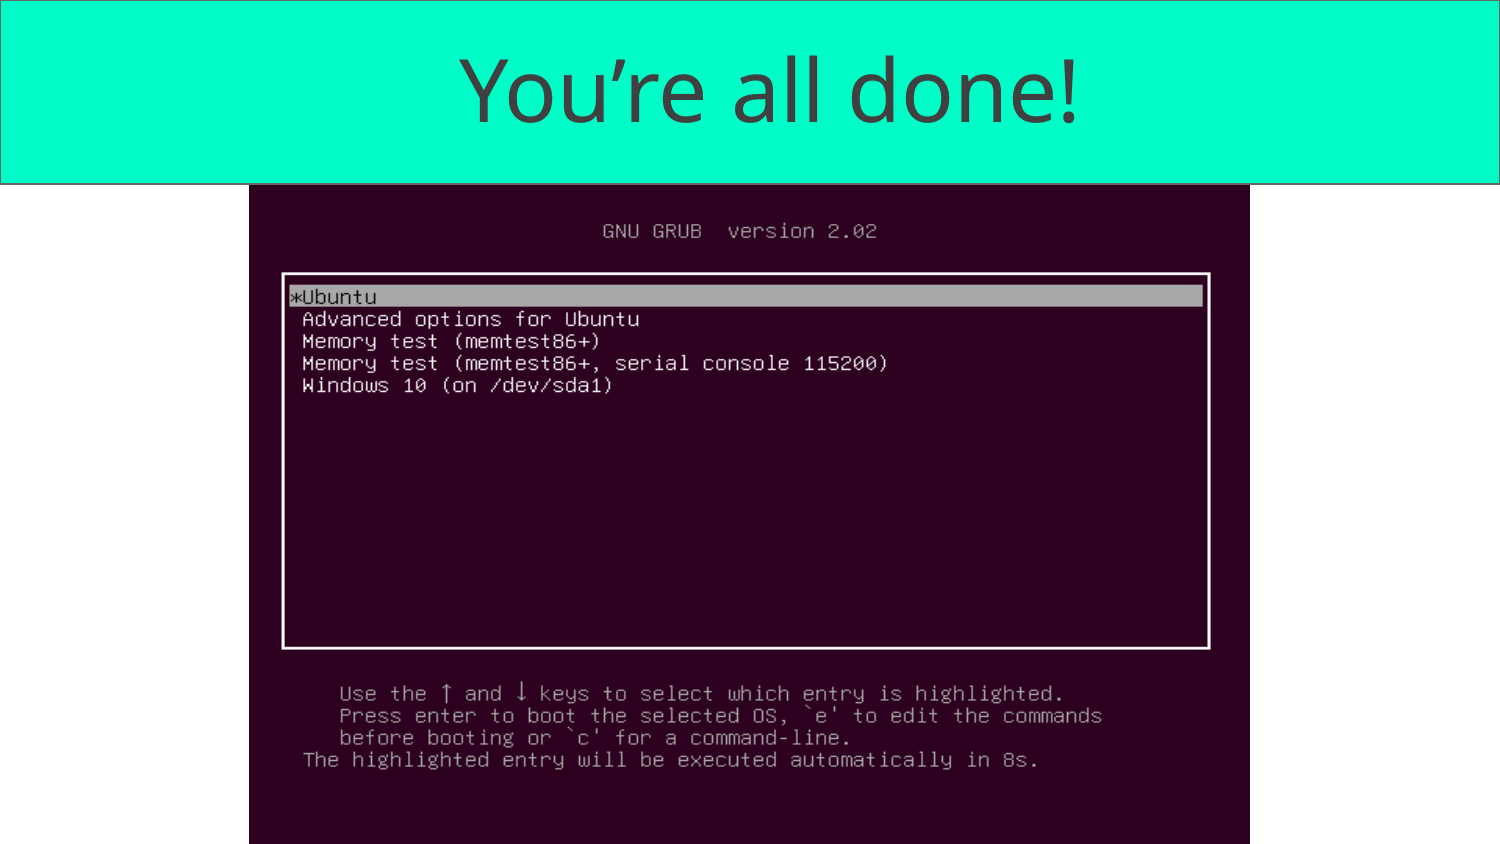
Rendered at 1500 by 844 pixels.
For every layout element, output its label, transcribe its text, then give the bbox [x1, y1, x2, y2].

picture [249, 183, 1251, 844]
title You’re all done! [71, 20, 1470, 152]
text_box [0, 0, 1500, 184]
